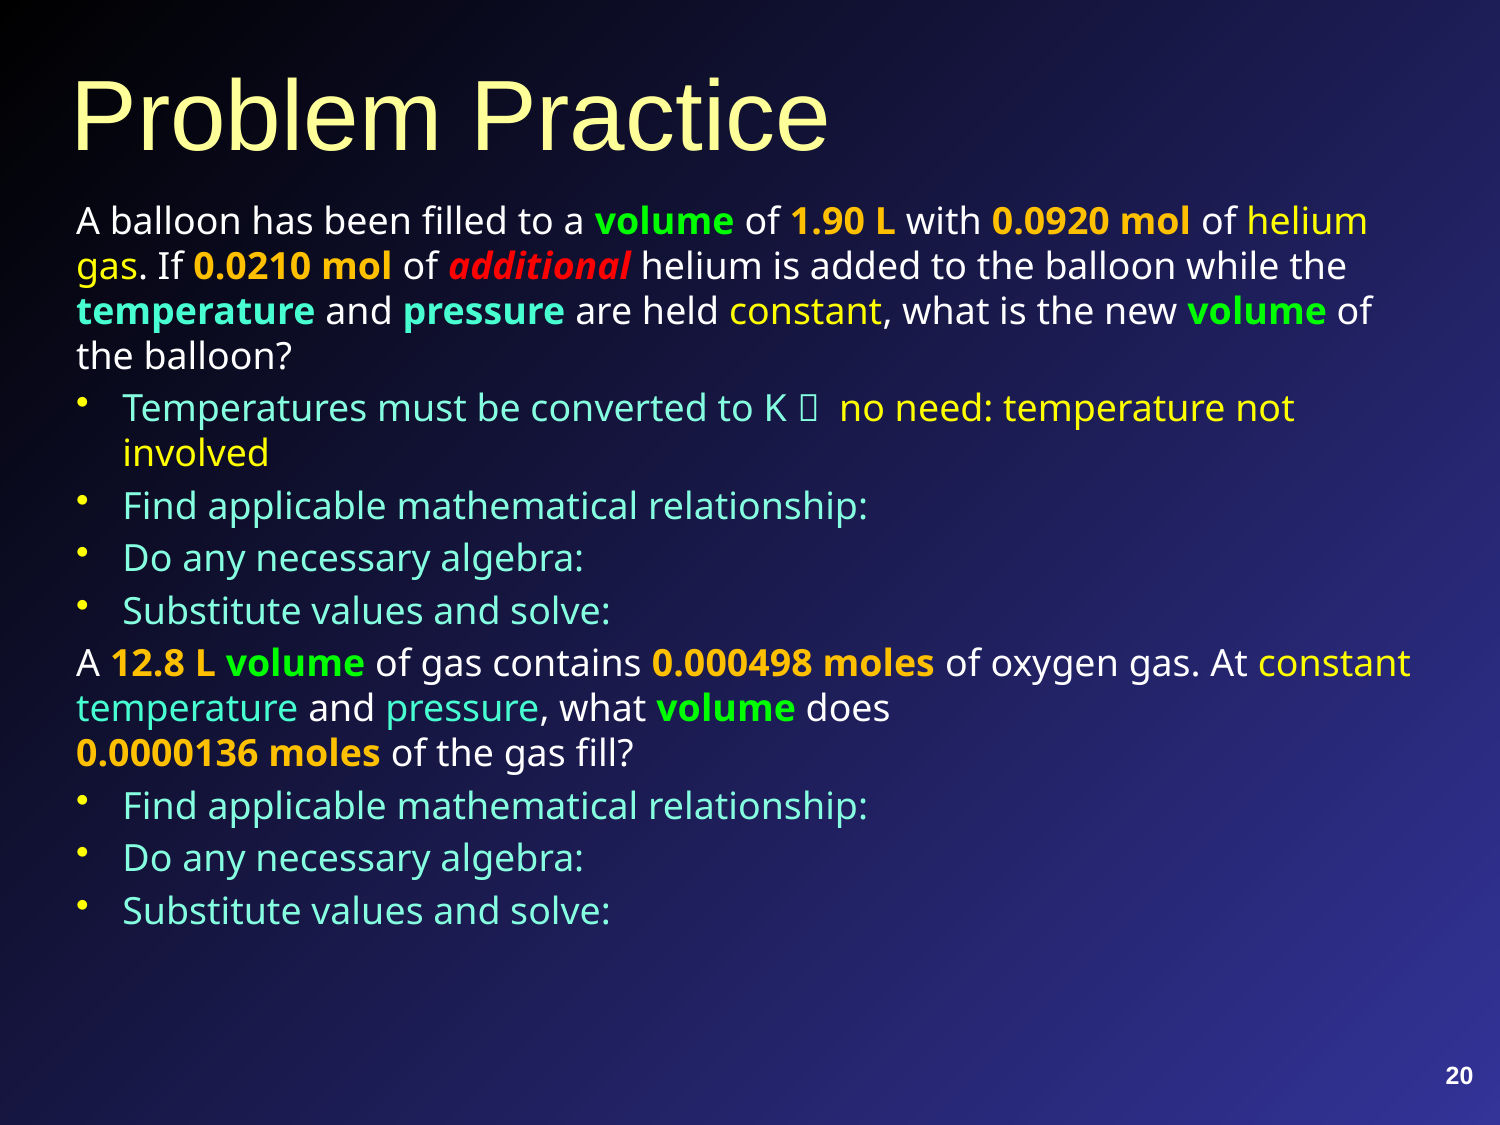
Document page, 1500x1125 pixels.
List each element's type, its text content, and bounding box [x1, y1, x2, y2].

slide_number 20 [1151, 1044, 1489, 1104]
title Problem Practice [55, 42, 1438, 180]
